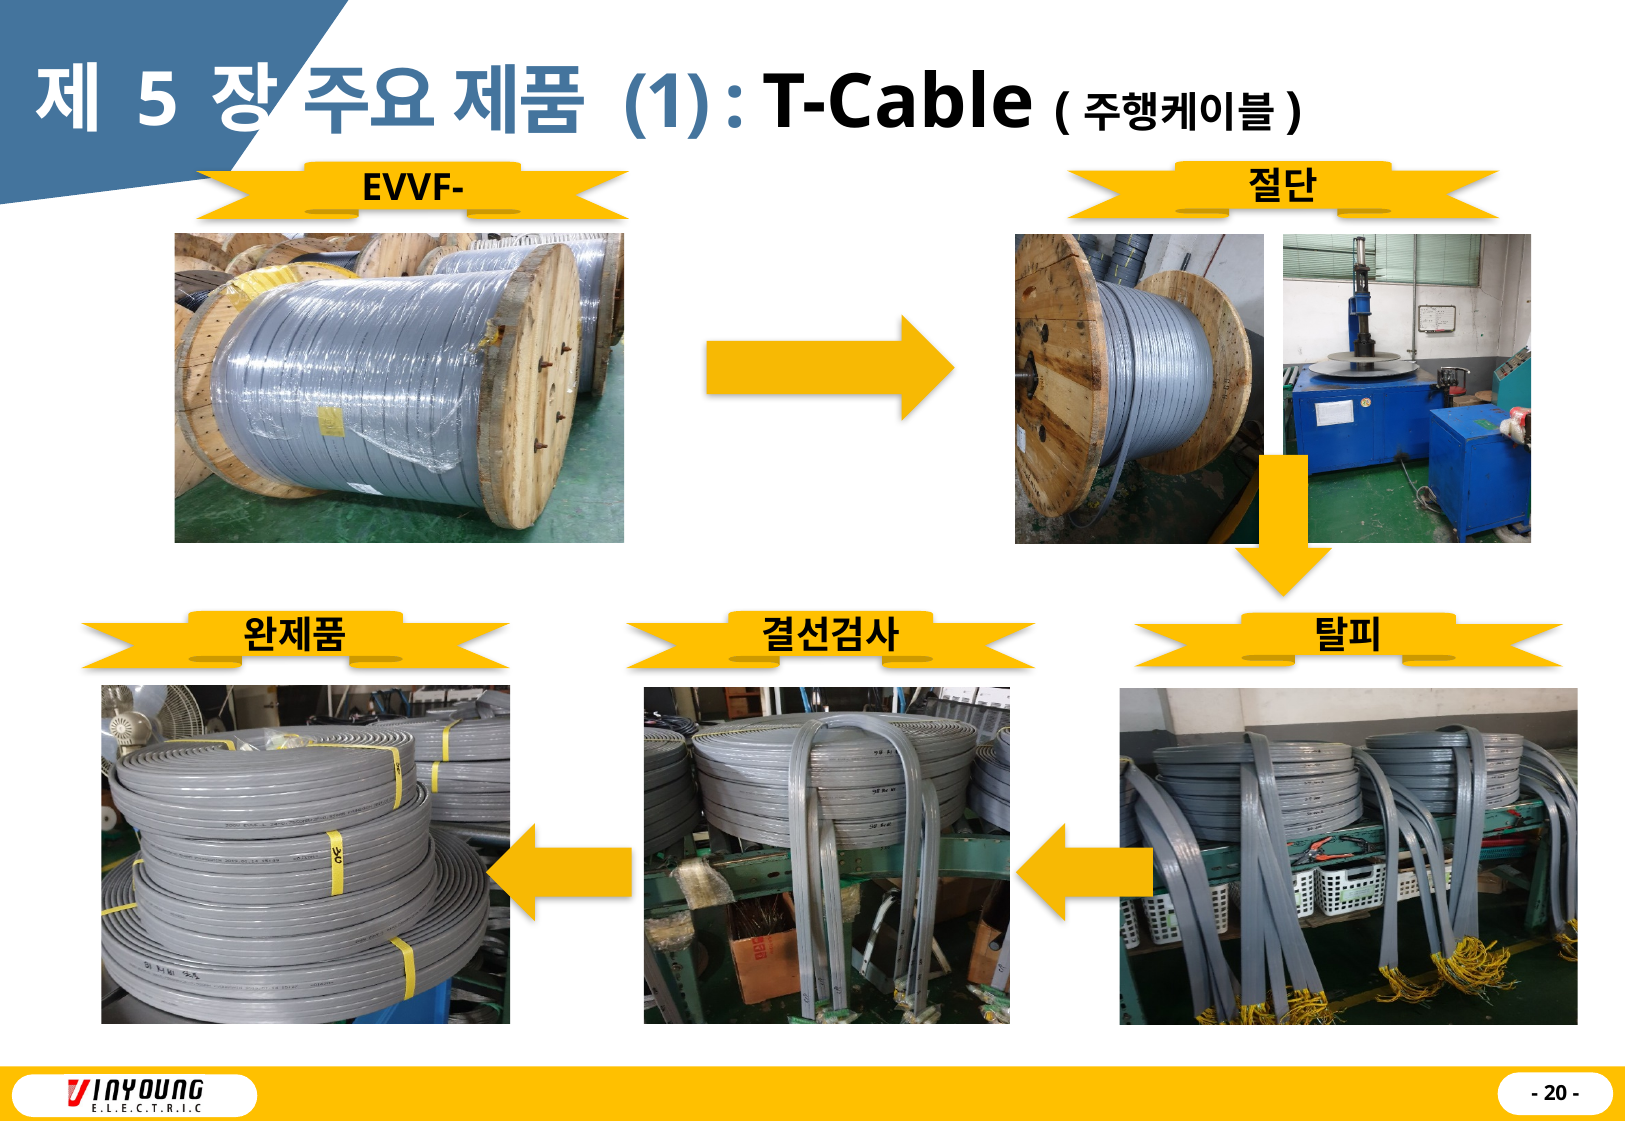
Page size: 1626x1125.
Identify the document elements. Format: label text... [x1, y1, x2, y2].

text_box [1238, 454, 1330, 597]
text_box [515, 823, 632, 922]
picture [174, 233, 625, 543]
text_box 결선검사 [625, 610, 1036, 669]
picture [1282, 234, 1532, 543]
text_box [706, 314, 955, 421]
text_box 탈피 [1134, 612, 1564, 667]
picture [1119, 688, 1578, 1025]
text_box 절단 [1066, 161, 1500, 219]
picture [1015, 234, 1265, 544]
text_box [1015, 823, 1114, 922]
text_box 주요 제품 (1) : T-Cable (주행케이블) [288, 44, 1454, 246]
text_box EVVF- [196, 161, 630, 219]
text_box 제 5 장 [19, 42, 294, 148]
picture [64, 1074, 205, 1117]
text_box 완제품 [80, 610, 511, 669]
picture [643, 687, 1011, 1024]
picture [101, 685, 511, 1024]
